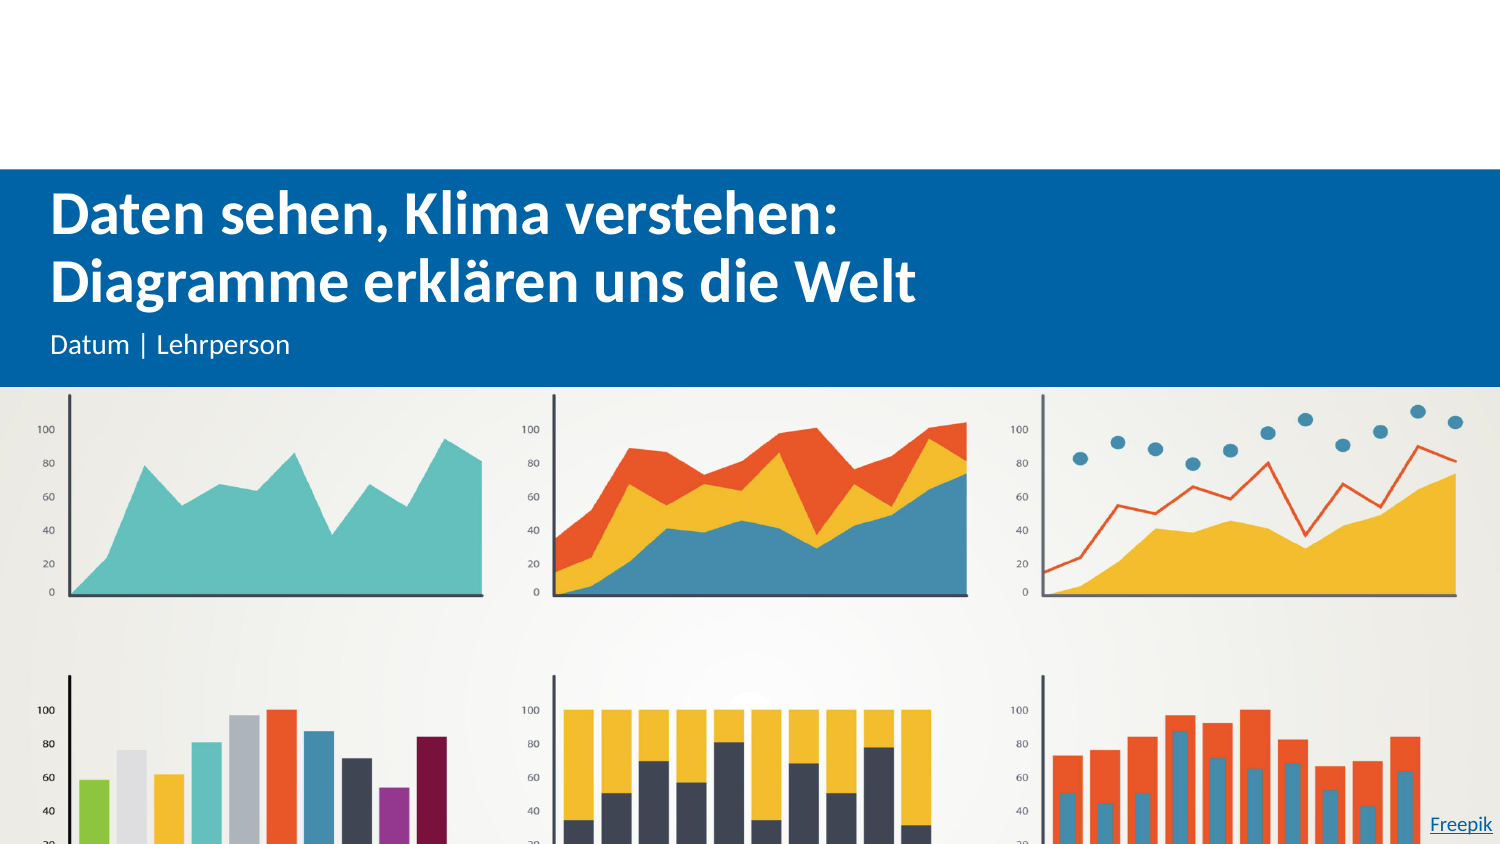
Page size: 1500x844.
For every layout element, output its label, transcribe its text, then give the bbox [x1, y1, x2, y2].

title Daten sehen, Klima verstehen: Diagramme erklären uns die Welt [50, 240, 1450, 317]
picture [0, 387, 1500, 844]
subtitle Datum | Lehrperson [50, 327, 1450, 364]
